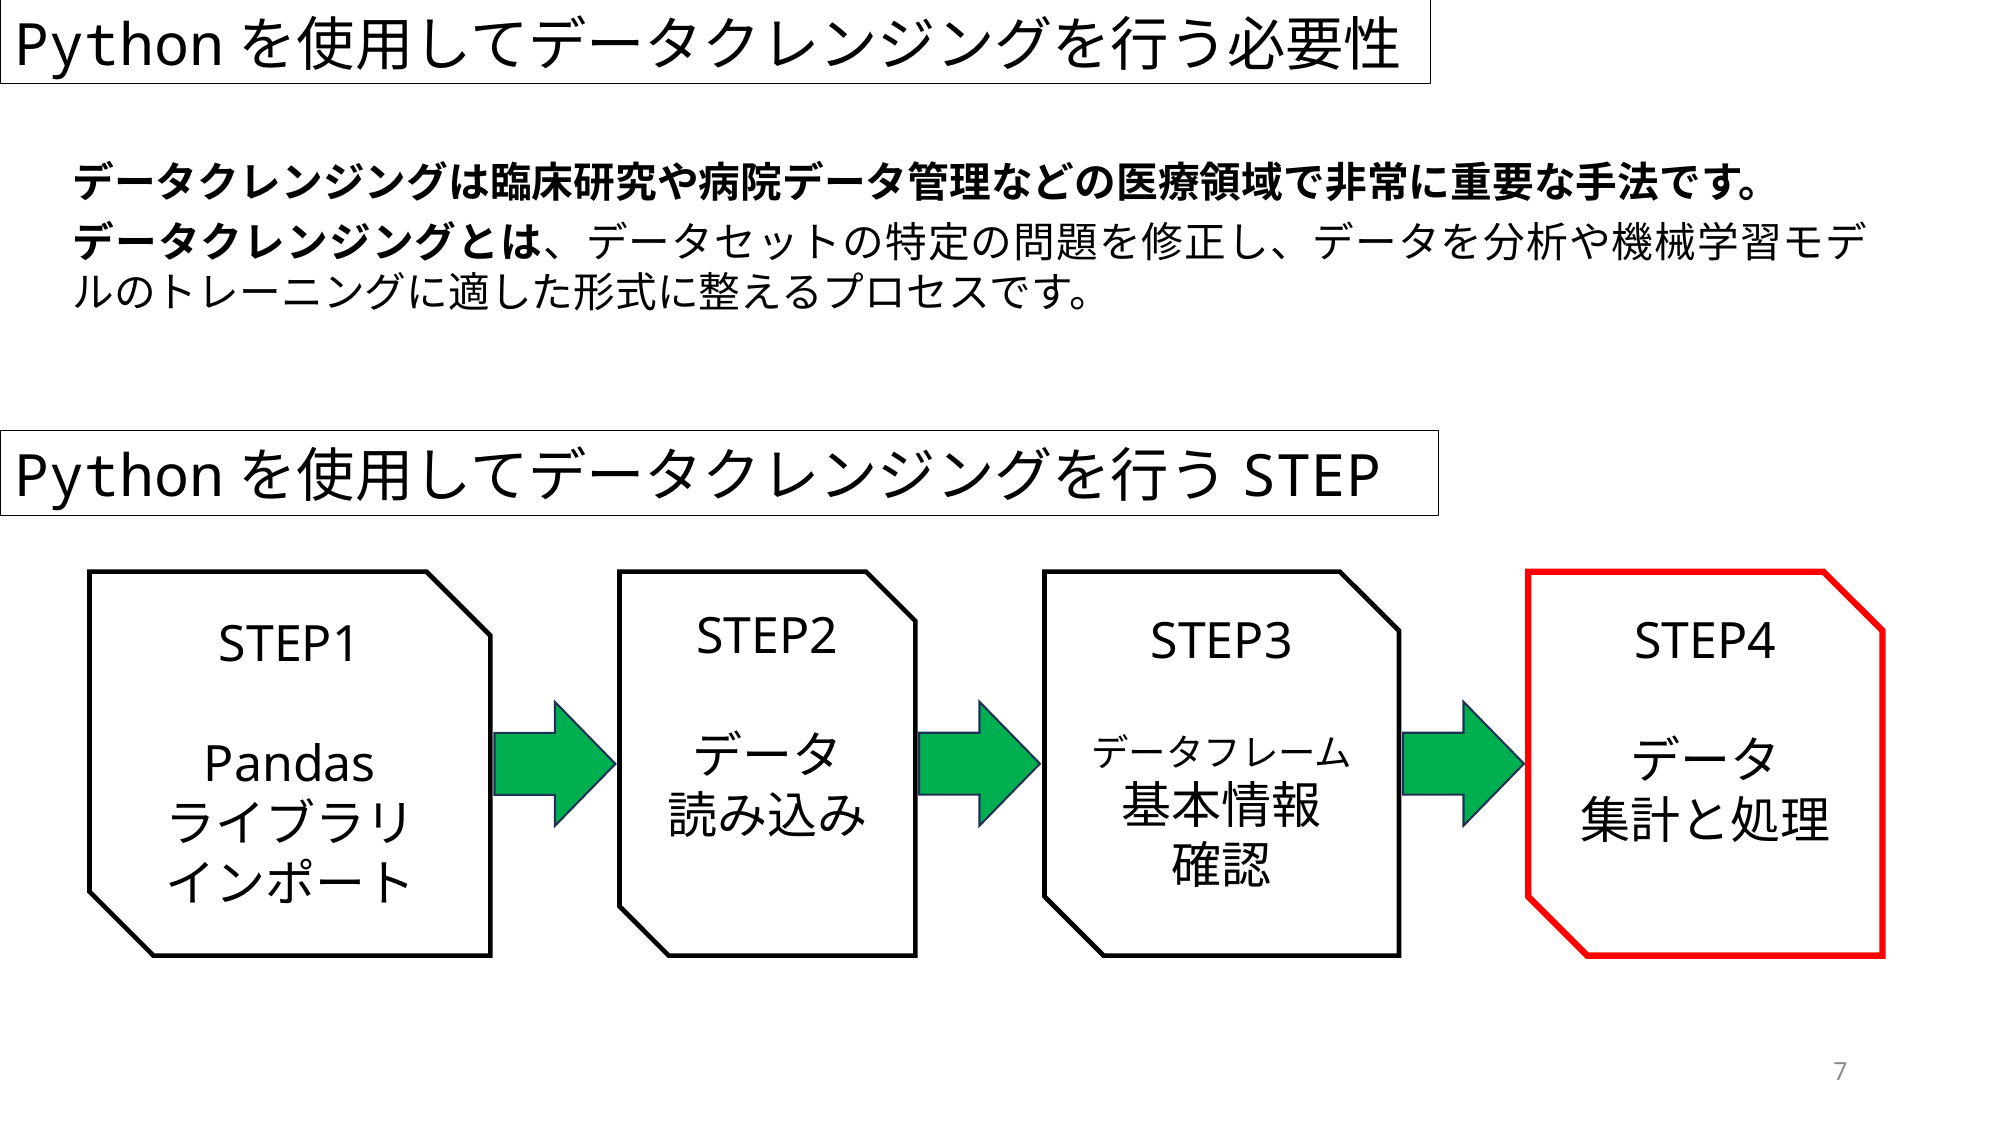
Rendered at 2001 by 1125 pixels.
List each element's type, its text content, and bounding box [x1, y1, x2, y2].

text_box STEP1 Pandas ライブラリ インポート [88, 570, 492, 957]
text_box STEP4 データ 集計と処理 [1527, 570, 1884, 957]
text_box STEP3 データフレーム基本情報 確認 [1043, 570, 1400, 957]
text_box Pythonを使用してデータクレンジングを行う必要性 [0, 0, 1431, 84]
text_box データクレンジングとは、データセットの特定の問題を修正し、データを分析や機械学習モデルのトレーニングに適した形式に整えるプロセスです。 [57, 213, 1883, 324]
text_box [493, 699, 617, 829]
text_box [1402, 699, 1526, 829]
text_box データクレンジングは臨床研究や病院データ管理などの医療領域で非常に重要な手法です。 [57, 147, 1883, 213]
slide_number 7 [1412, 1042, 1863, 1103]
text_box Pythonを使用してデータクレンジングを行うSTEP [0, 430, 1439, 516]
text_box STEP2 データ 読み込み [618, 570, 917, 957]
text_box [918, 699, 1042, 829]
